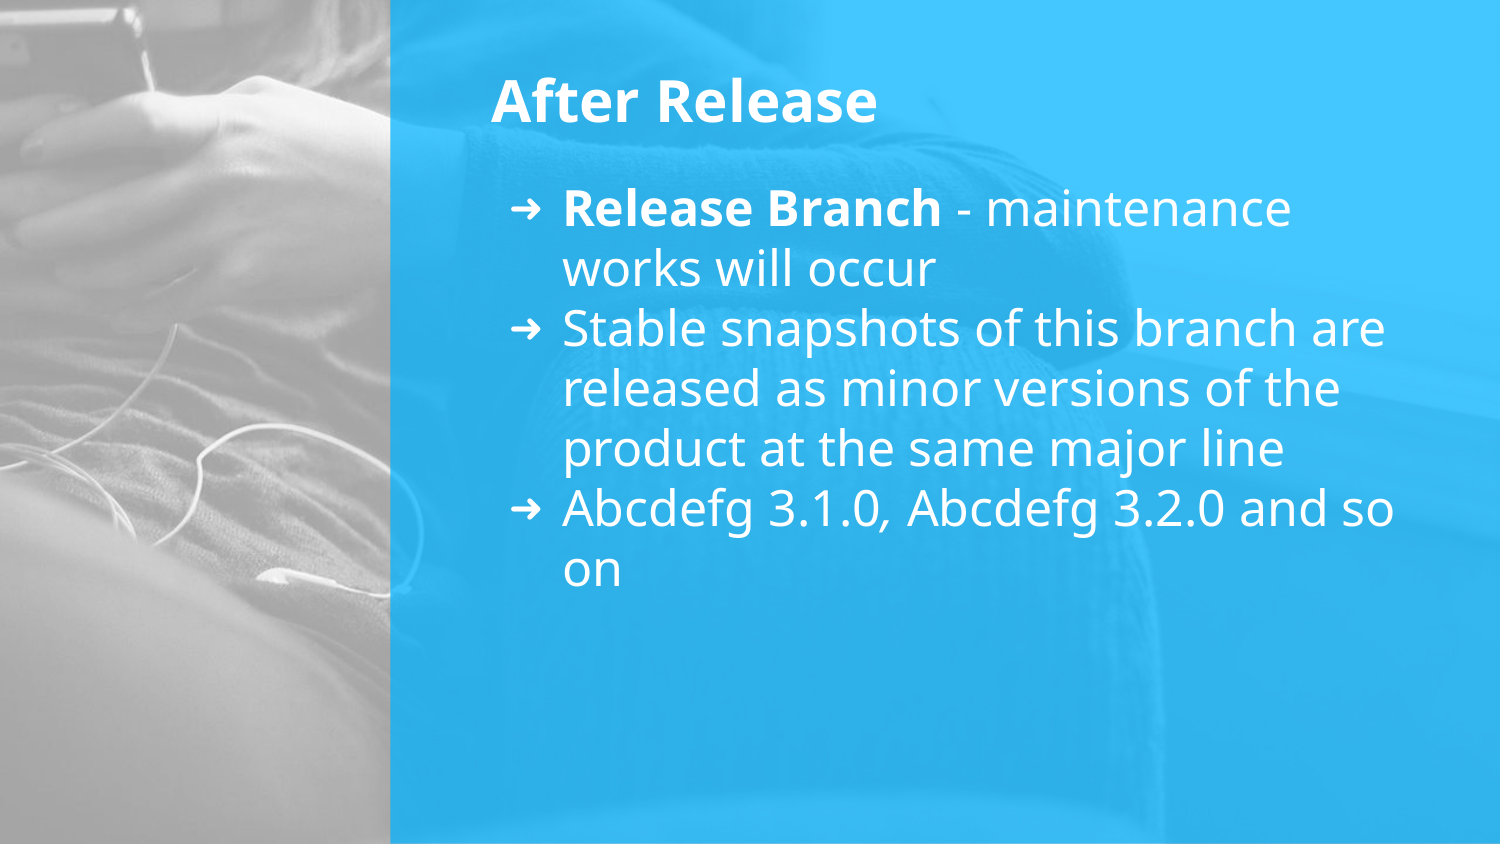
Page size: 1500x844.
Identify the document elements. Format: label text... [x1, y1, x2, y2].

title After Release [476, 49, 1415, 133]
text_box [0, 0, 390, 844]
list Release Branch - maintenance works will occur Stable snapshots of this branch are released as minor versions of the product at the same major line Abcdefg 3.1.0, Abcdefg 3.2.0 and so on [476, 161, 1415, 761]
picture [390, 0, 1500, 844]
